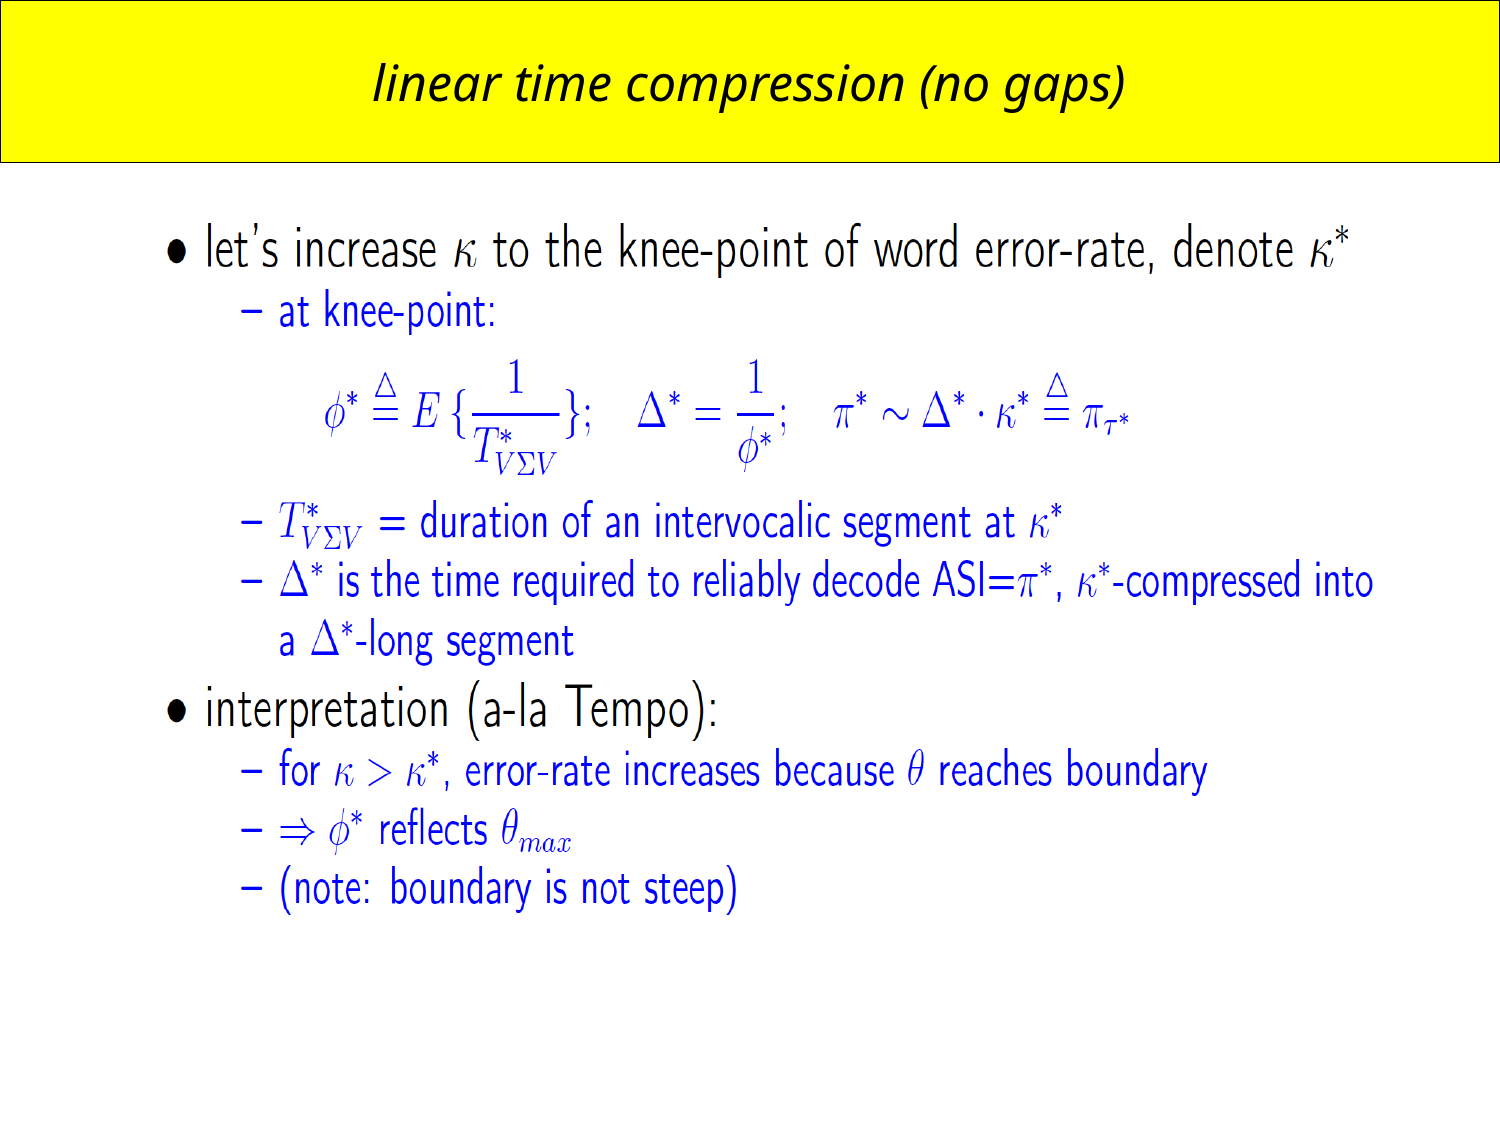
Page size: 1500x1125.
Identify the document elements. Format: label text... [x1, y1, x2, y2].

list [74, 199, 1426, 943]
text_box linear time compression (no gaps) [0, 0, 1500, 163]
